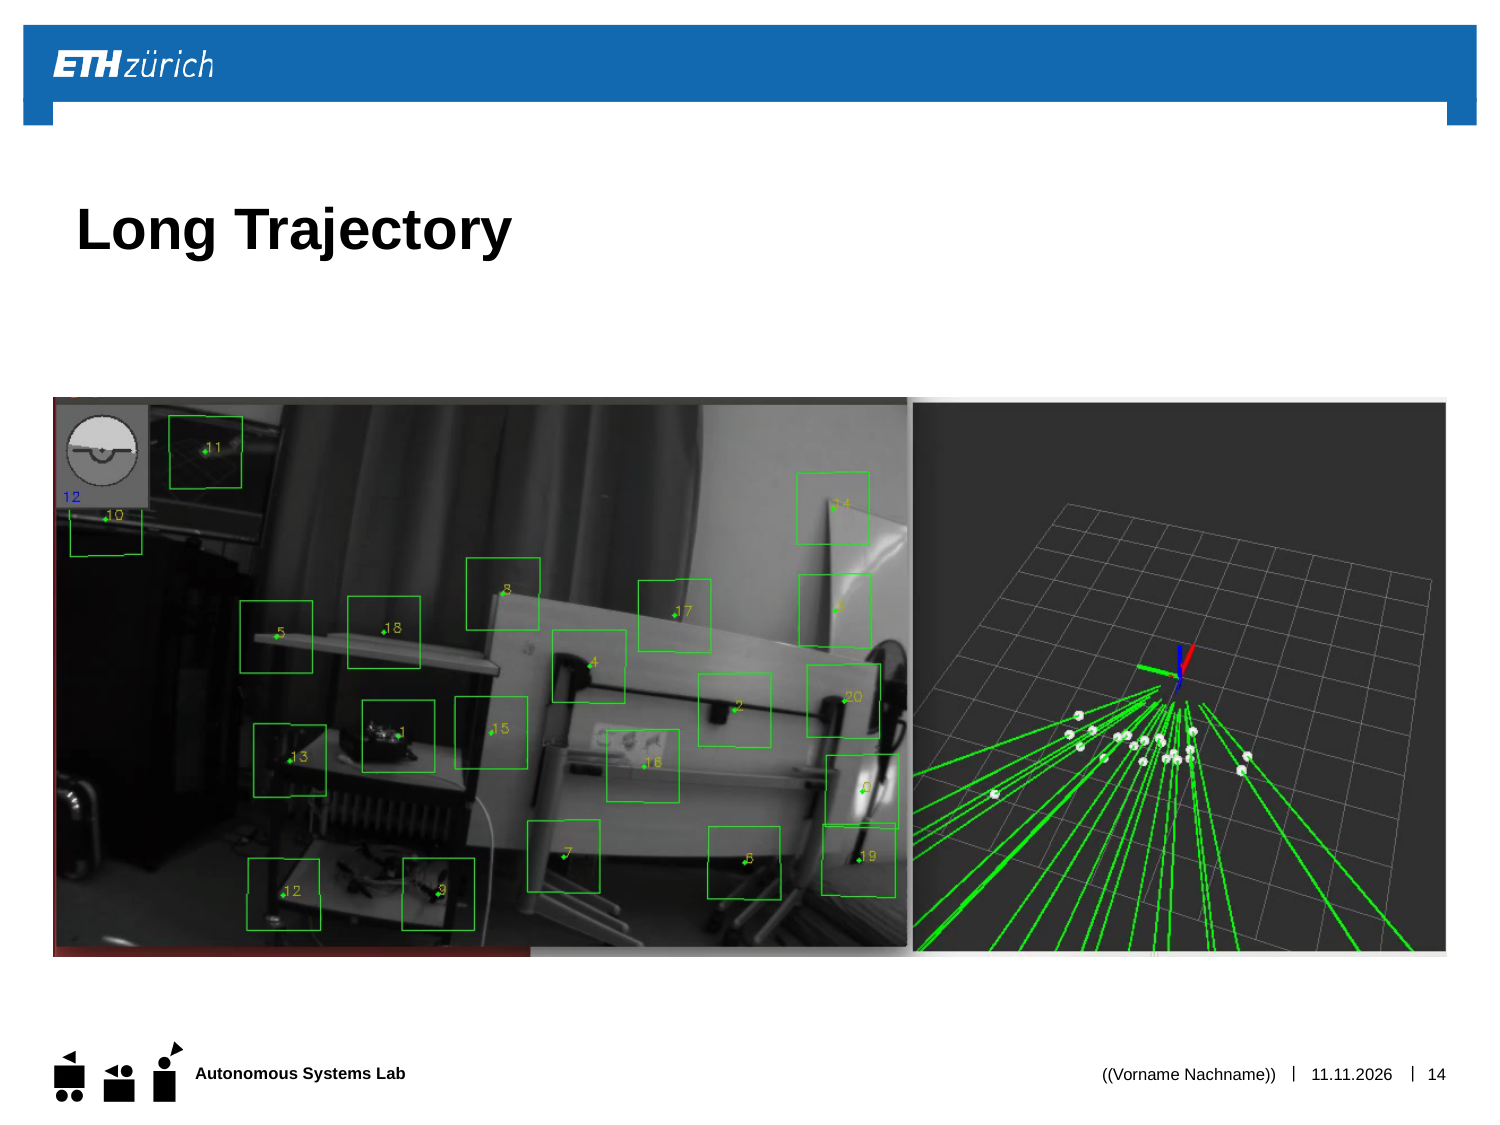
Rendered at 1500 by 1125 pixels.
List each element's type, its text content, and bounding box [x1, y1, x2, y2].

slide_number 14 [1415, 1034, 1459, 1112]
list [52, 396, 1448, 959]
title Long Trajectory [53, 101, 1447, 262]
footer ((Vorname Nachname)) [750, 1034, 1277, 1112]
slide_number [1302, 1034, 1403, 1112]
